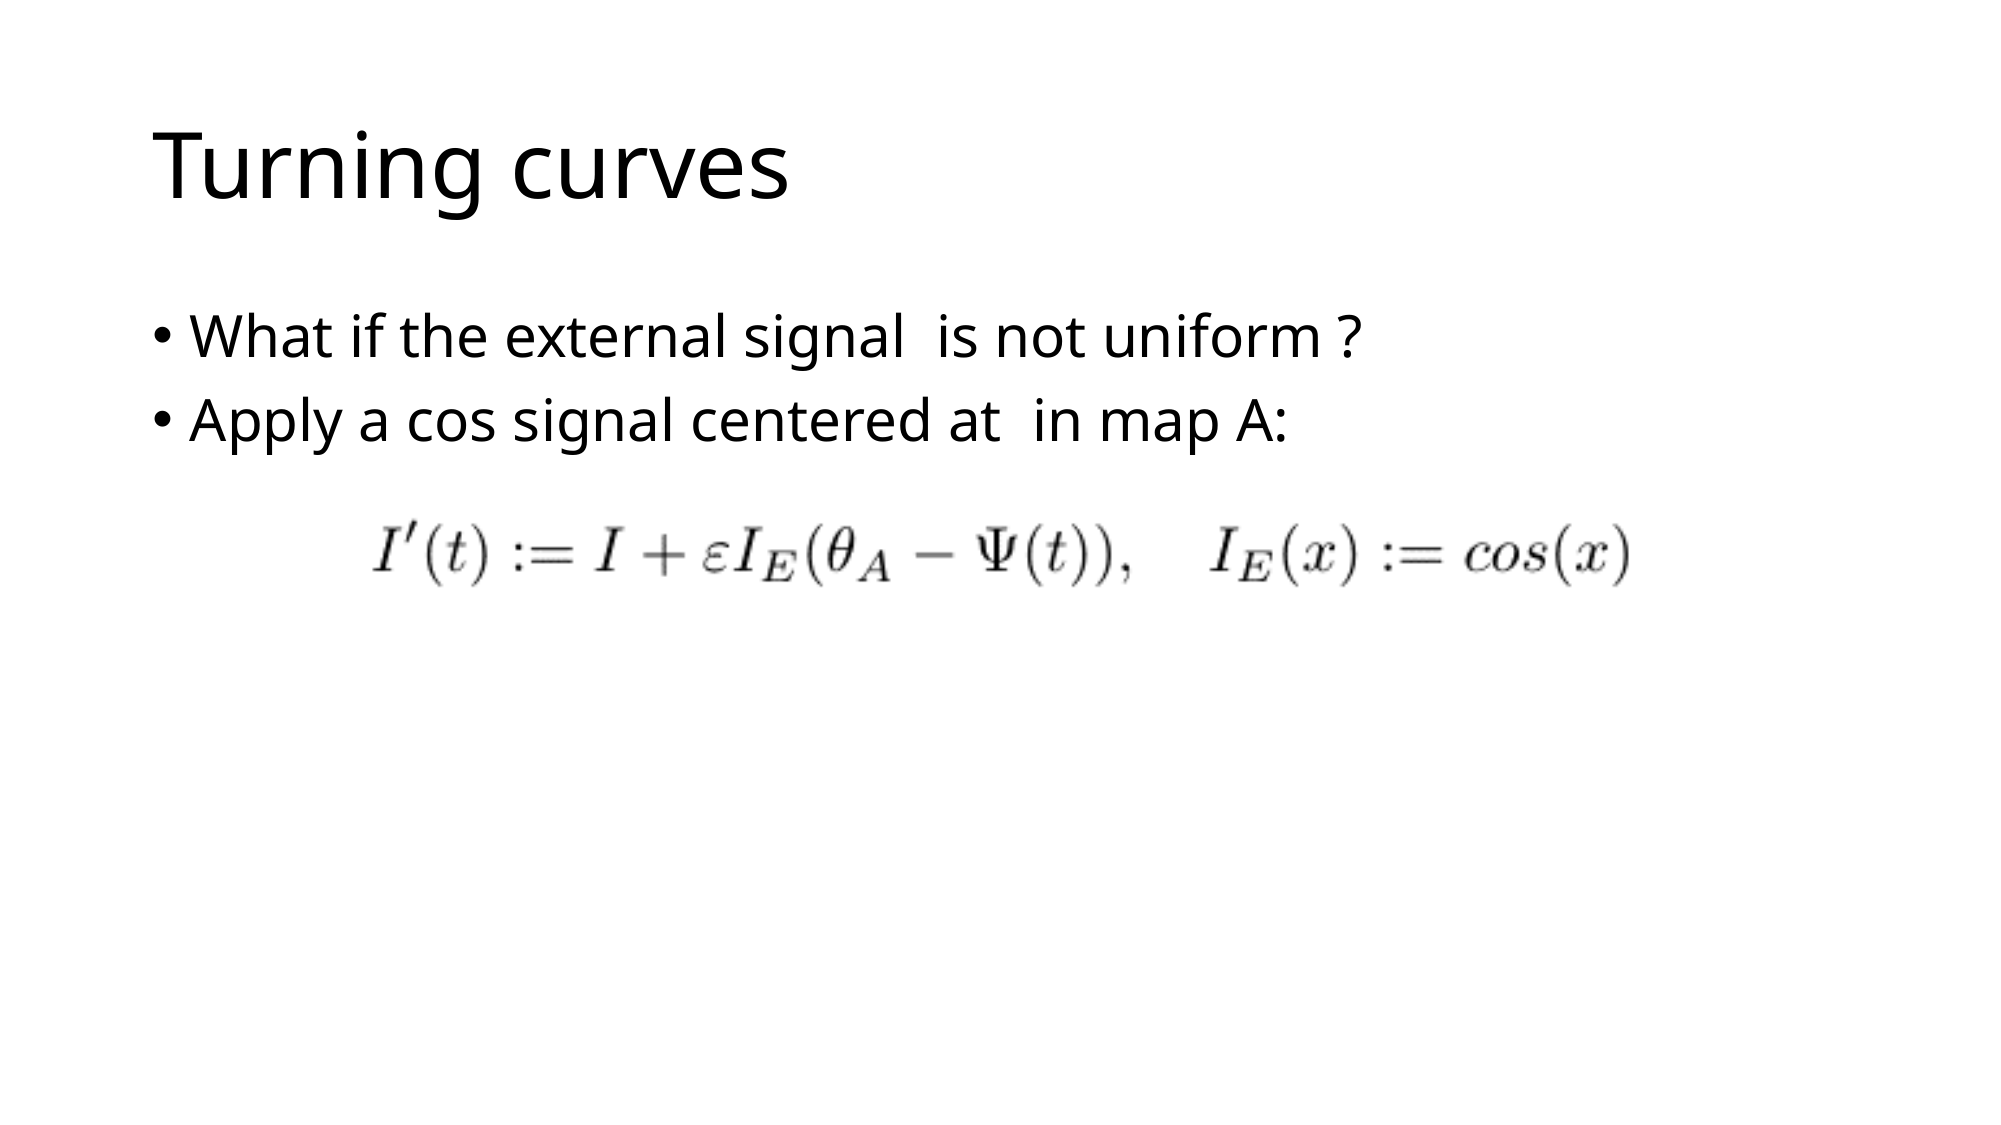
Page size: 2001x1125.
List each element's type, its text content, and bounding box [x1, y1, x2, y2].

picture [306, 467, 1694, 658]
title Turning curves [137, 59, 1863, 278]
